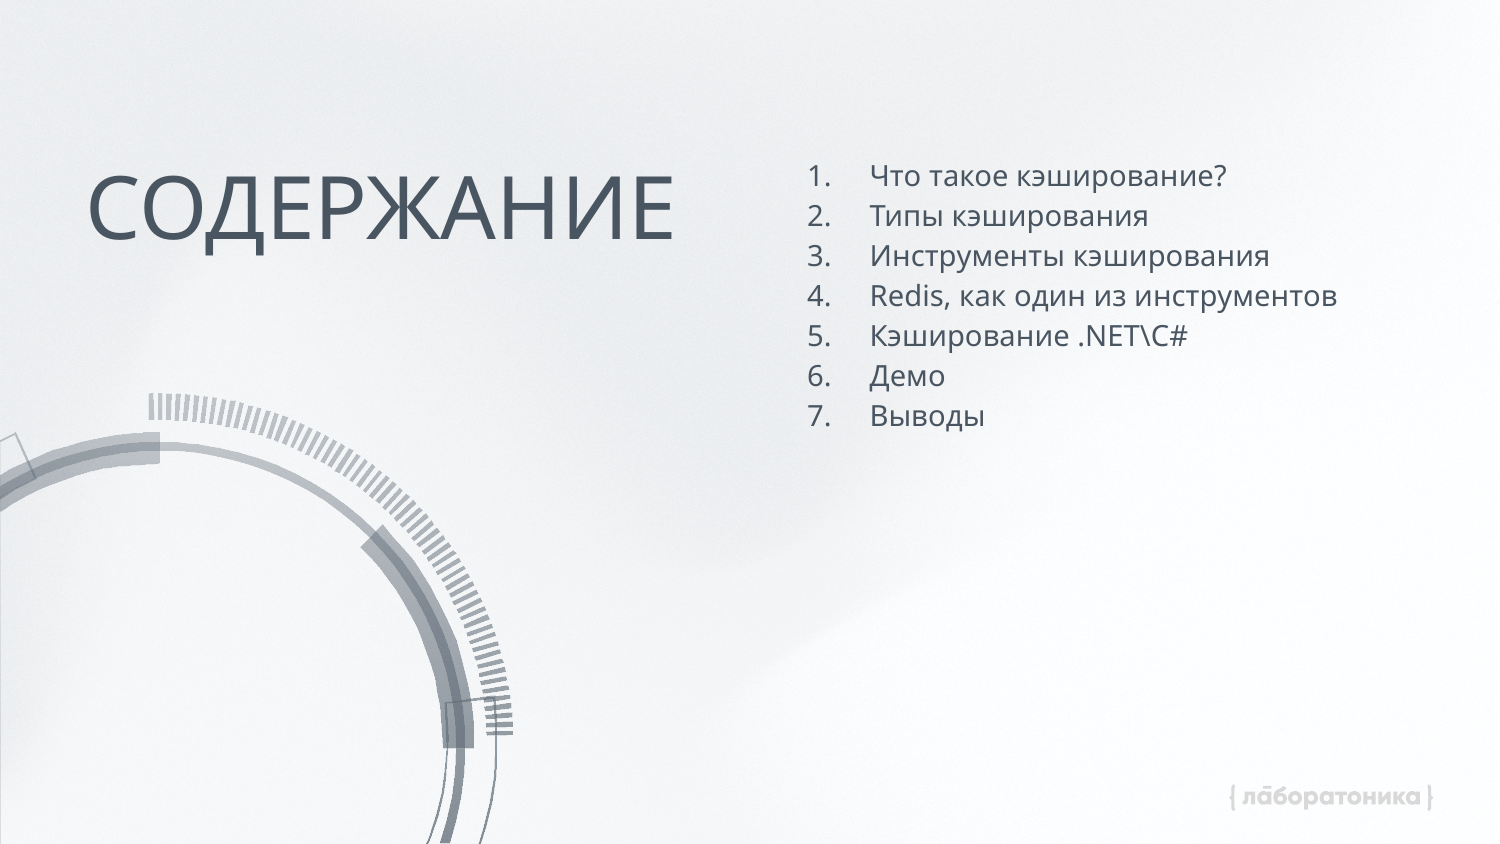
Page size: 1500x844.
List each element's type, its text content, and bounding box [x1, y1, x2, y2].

title СОДЕРЖАНИЕ [70, 136, 753, 272]
list Что такое кэширование? Типы кэширования Инструменты кэширования Redis, как один из инструментов Кэширование .NET\C# Демо Выводы [779, 136, 1430, 777]
